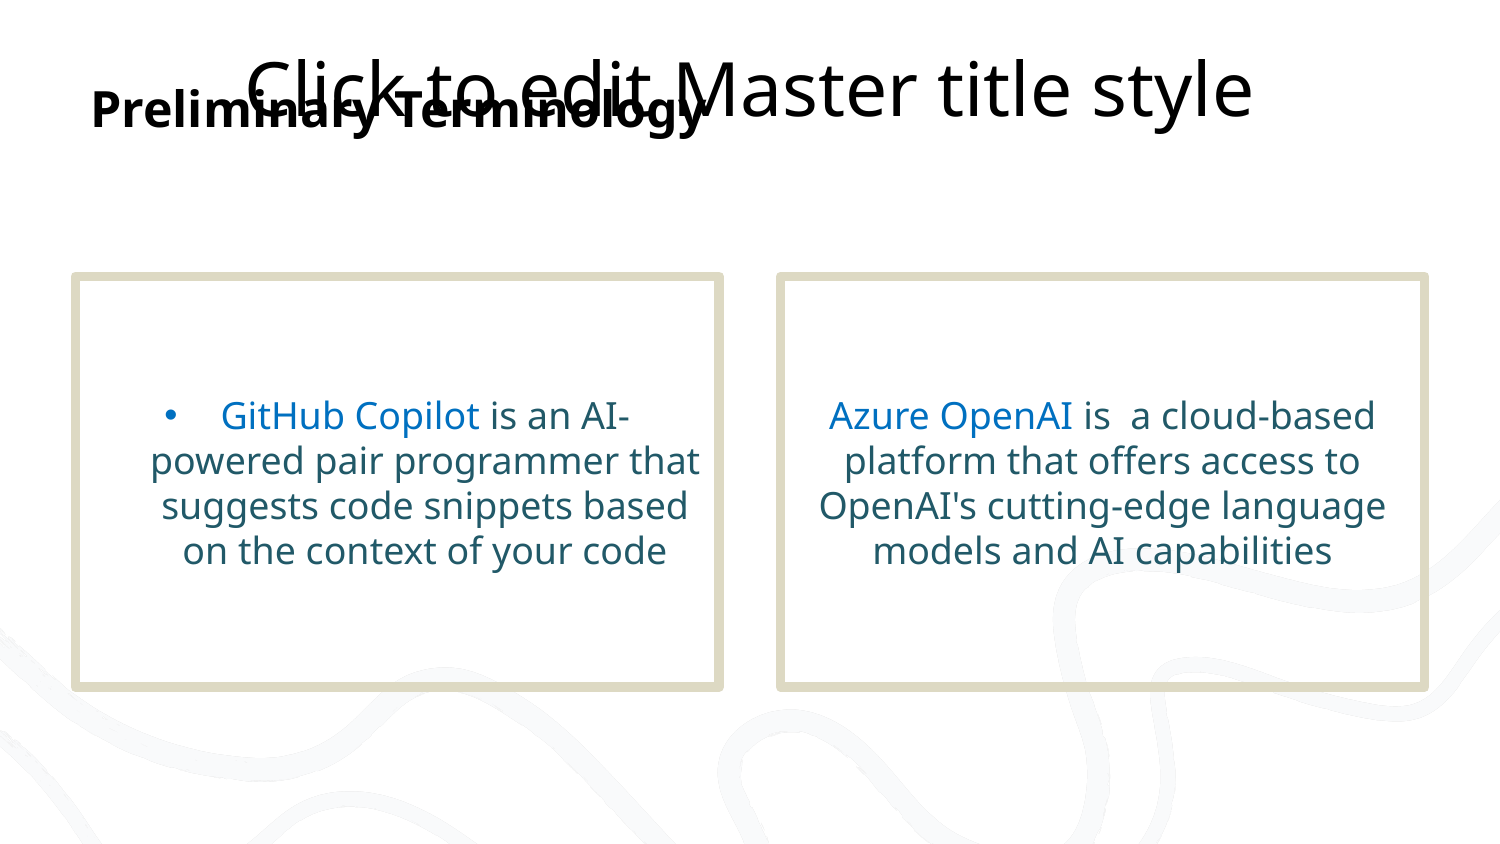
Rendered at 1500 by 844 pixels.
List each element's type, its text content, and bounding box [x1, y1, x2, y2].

picture [372, 59, 379, 70]
picture [255, 62, 289, 70]
title Preliminary Terminology [75, 70, 1425, 138]
picture [298, 59, 305, 70]
list Azure OpenAI is a cloud-based platform that offers access to OpenAI's cutting-edge language models and AI capabilities [776, 272, 1429, 692]
picture [1016, 59, 1023, 70]
picture [612, 61, 620, 69]
picture [1198, 59, 1205, 70]
picture [679, 62, 692, 70]
picture [720, 62, 733, 70]
list GitHub Copilot is an AI-powered pair programmer that suggests code snippets based on the context of your code [71, 272, 724, 692]
picture [970, 61, 978, 69]
picture [593, 59, 600, 70]
picture [317, 61, 325, 69]
